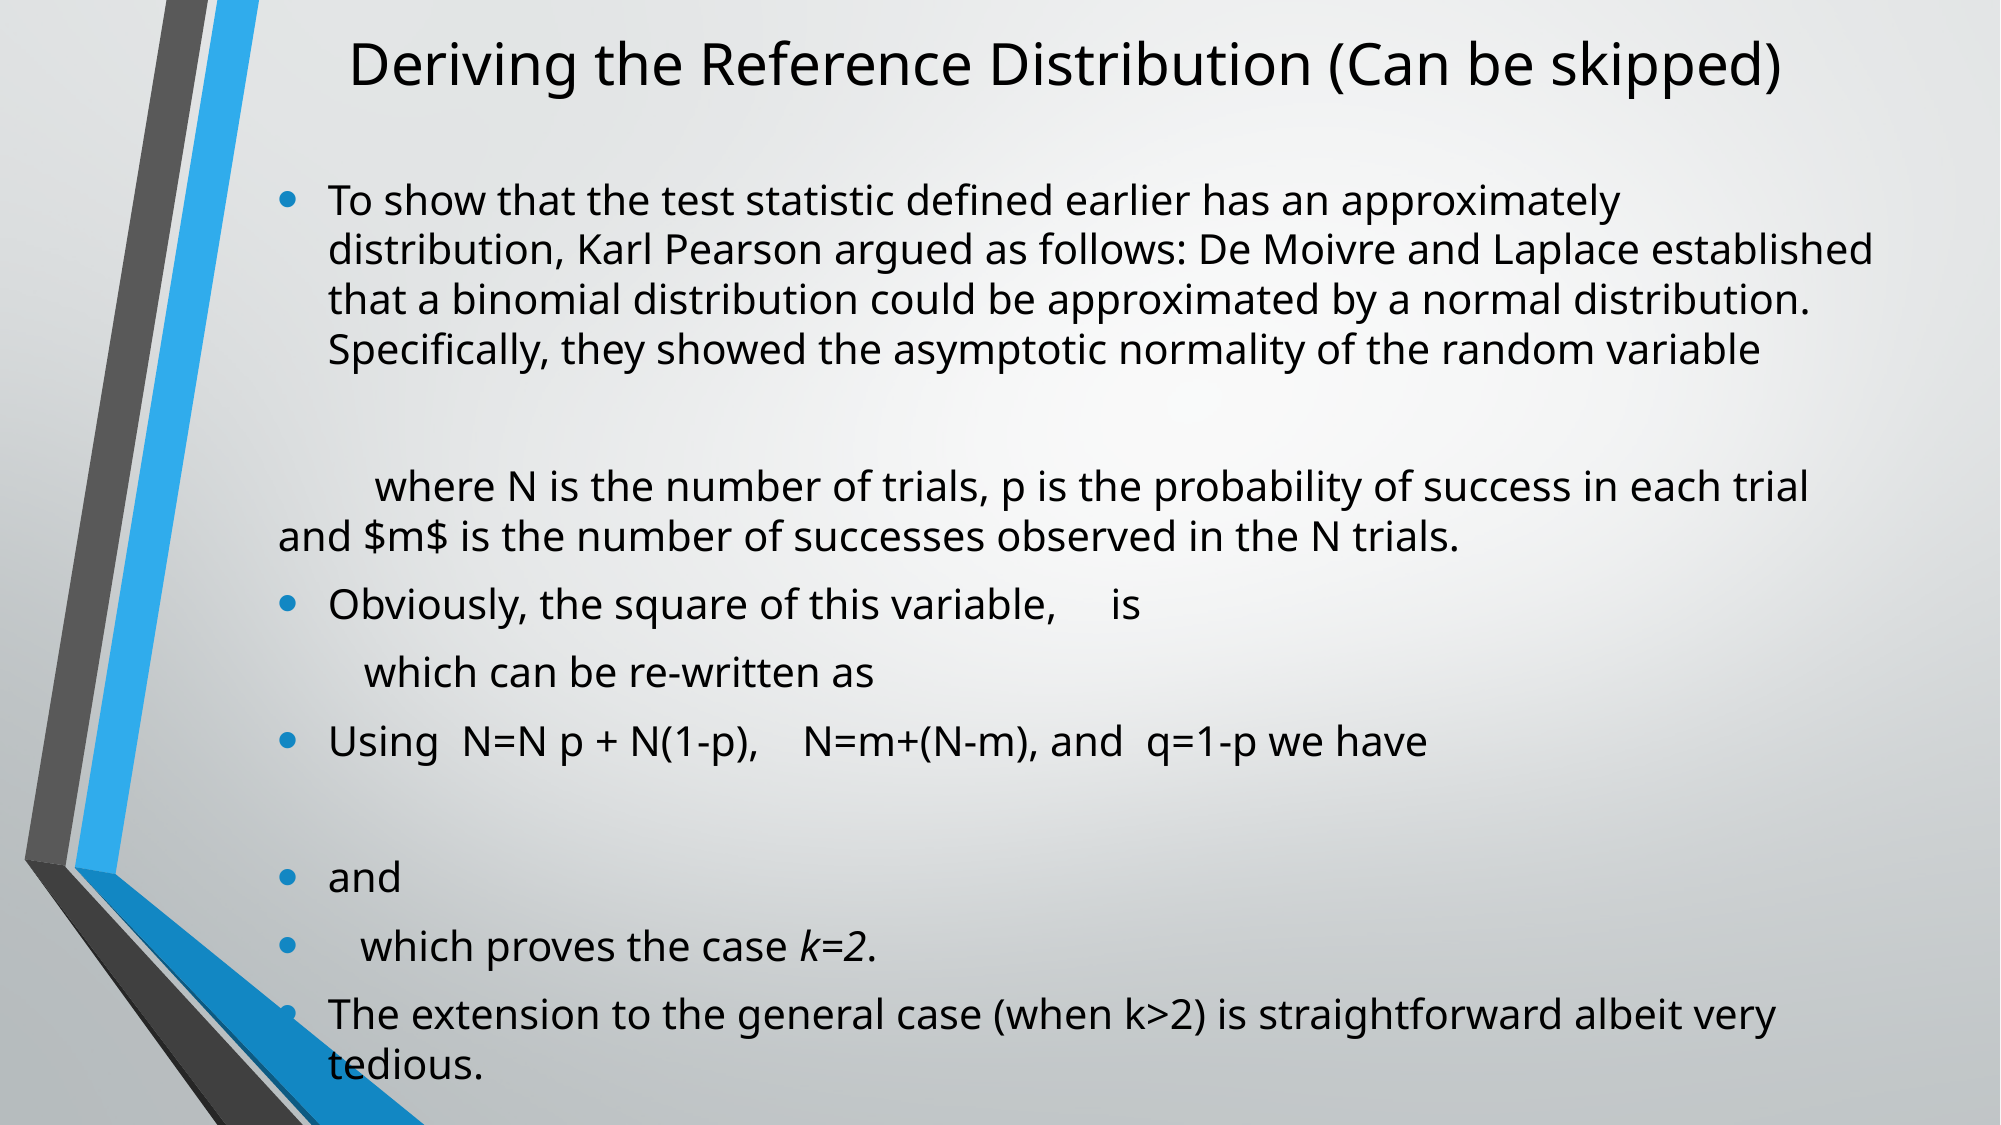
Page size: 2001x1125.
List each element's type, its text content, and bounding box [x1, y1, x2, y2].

title Deriving the Reference Distribution (Can be skipped) [243, 0, 1887, 125]
